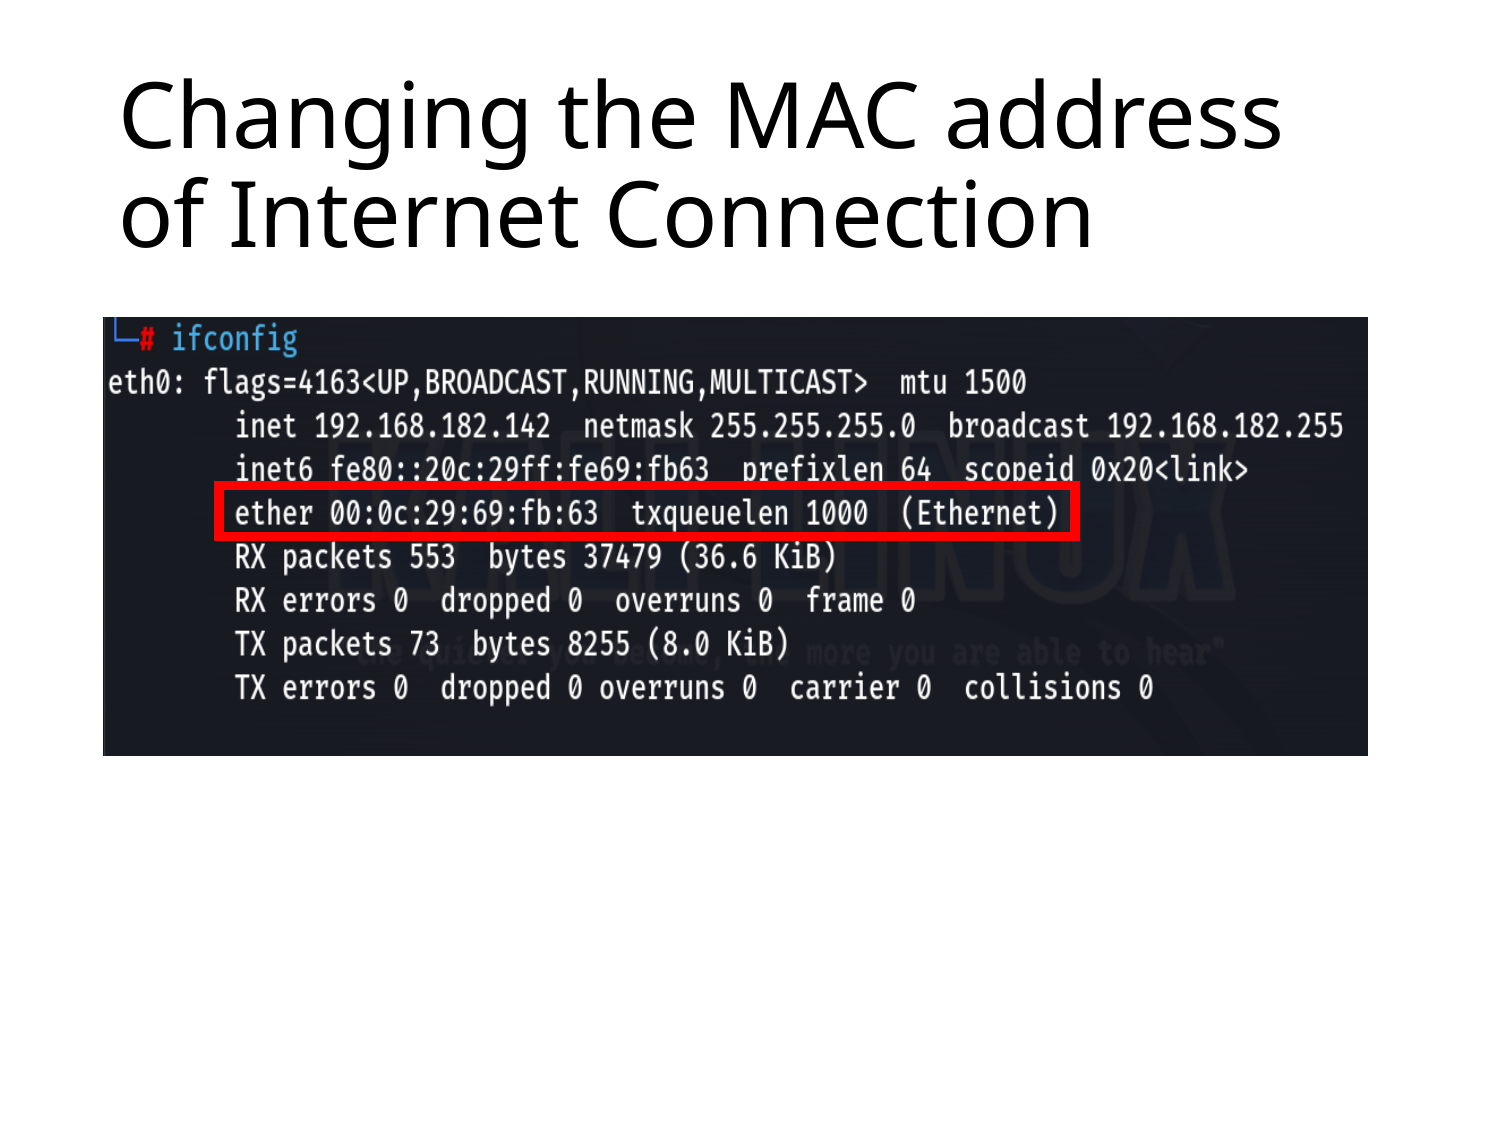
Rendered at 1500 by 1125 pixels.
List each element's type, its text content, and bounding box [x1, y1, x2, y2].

title Changing the MAC address of Internet Connection [103, 59, 1397, 278]
picture [103, 317, 1368, 757]
